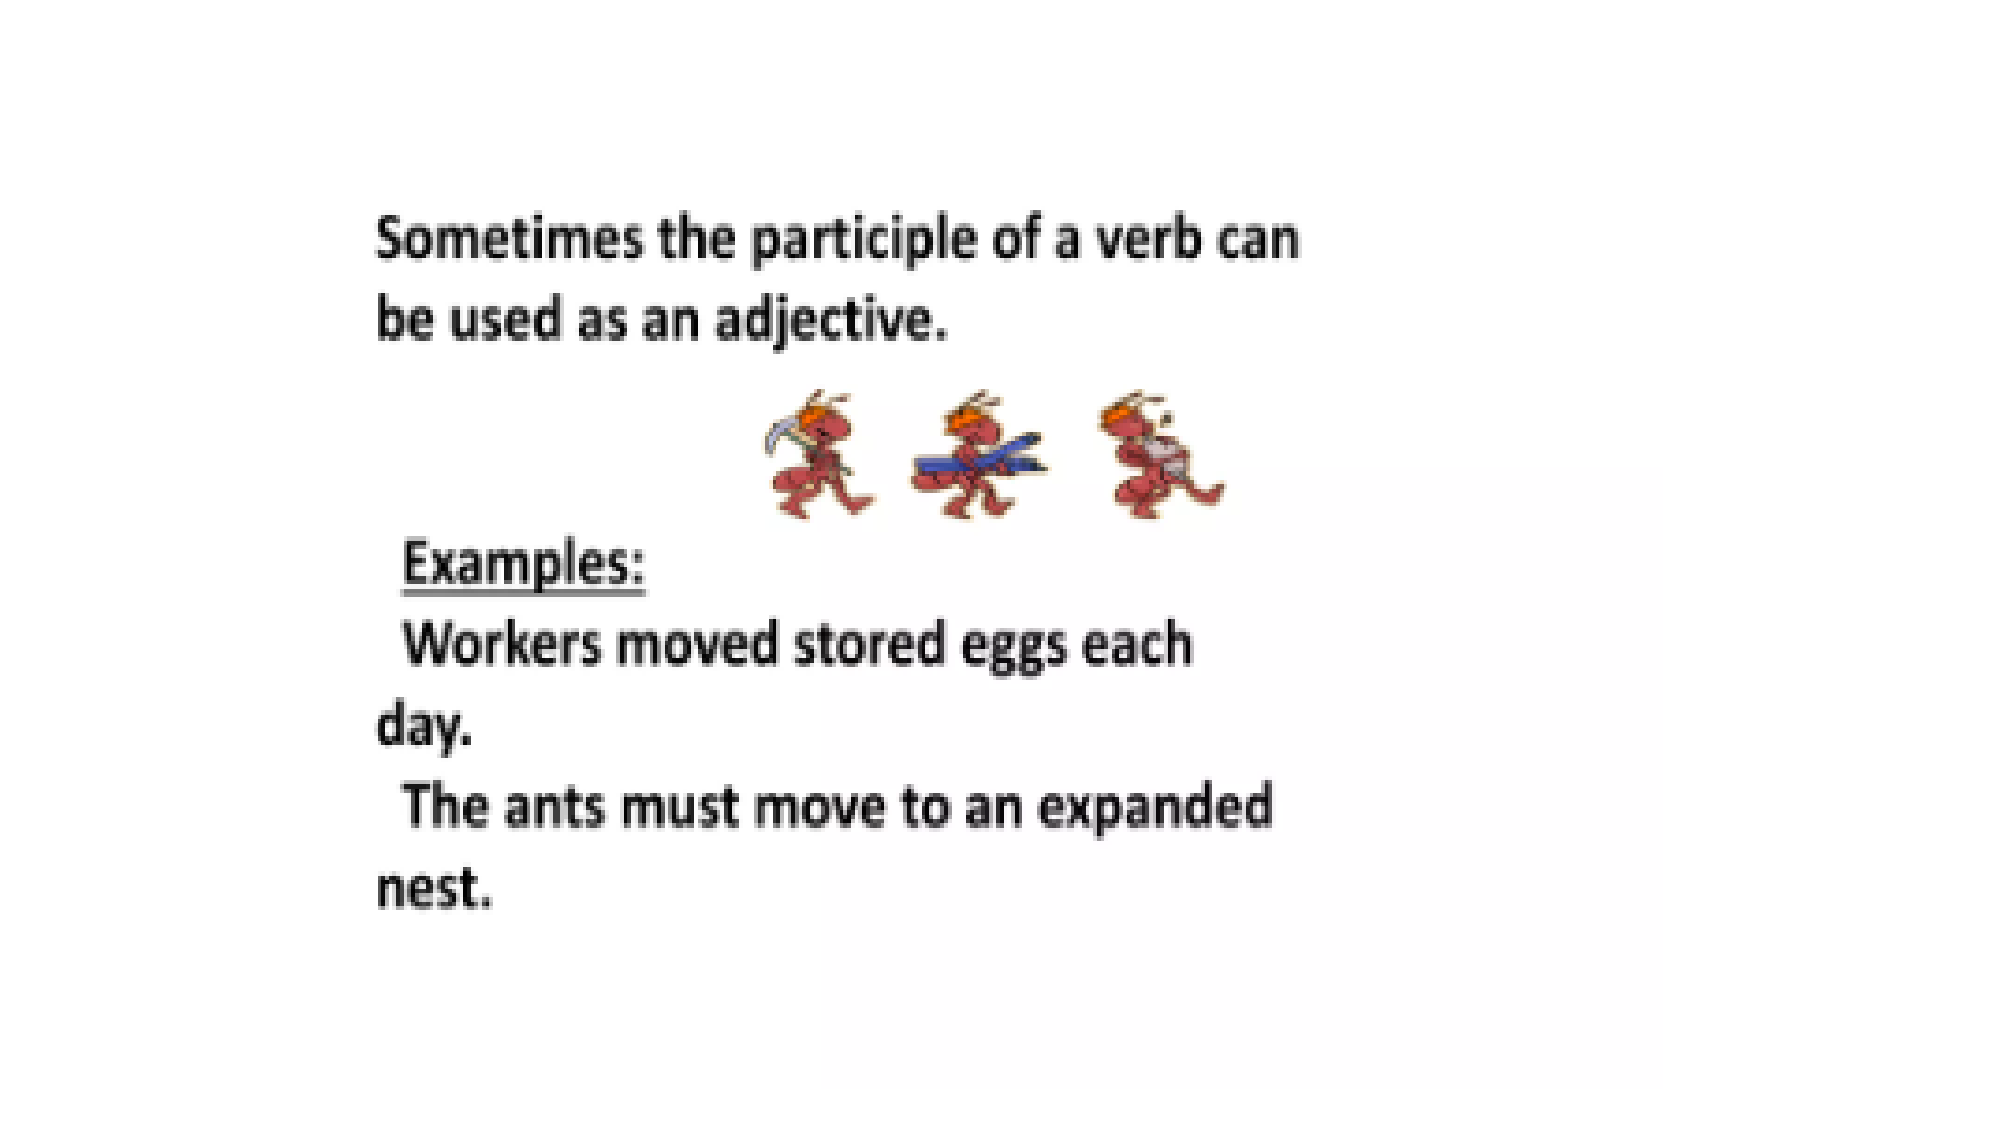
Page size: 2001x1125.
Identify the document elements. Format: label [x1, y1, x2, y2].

picture [147, 124, 1880, 1089]
